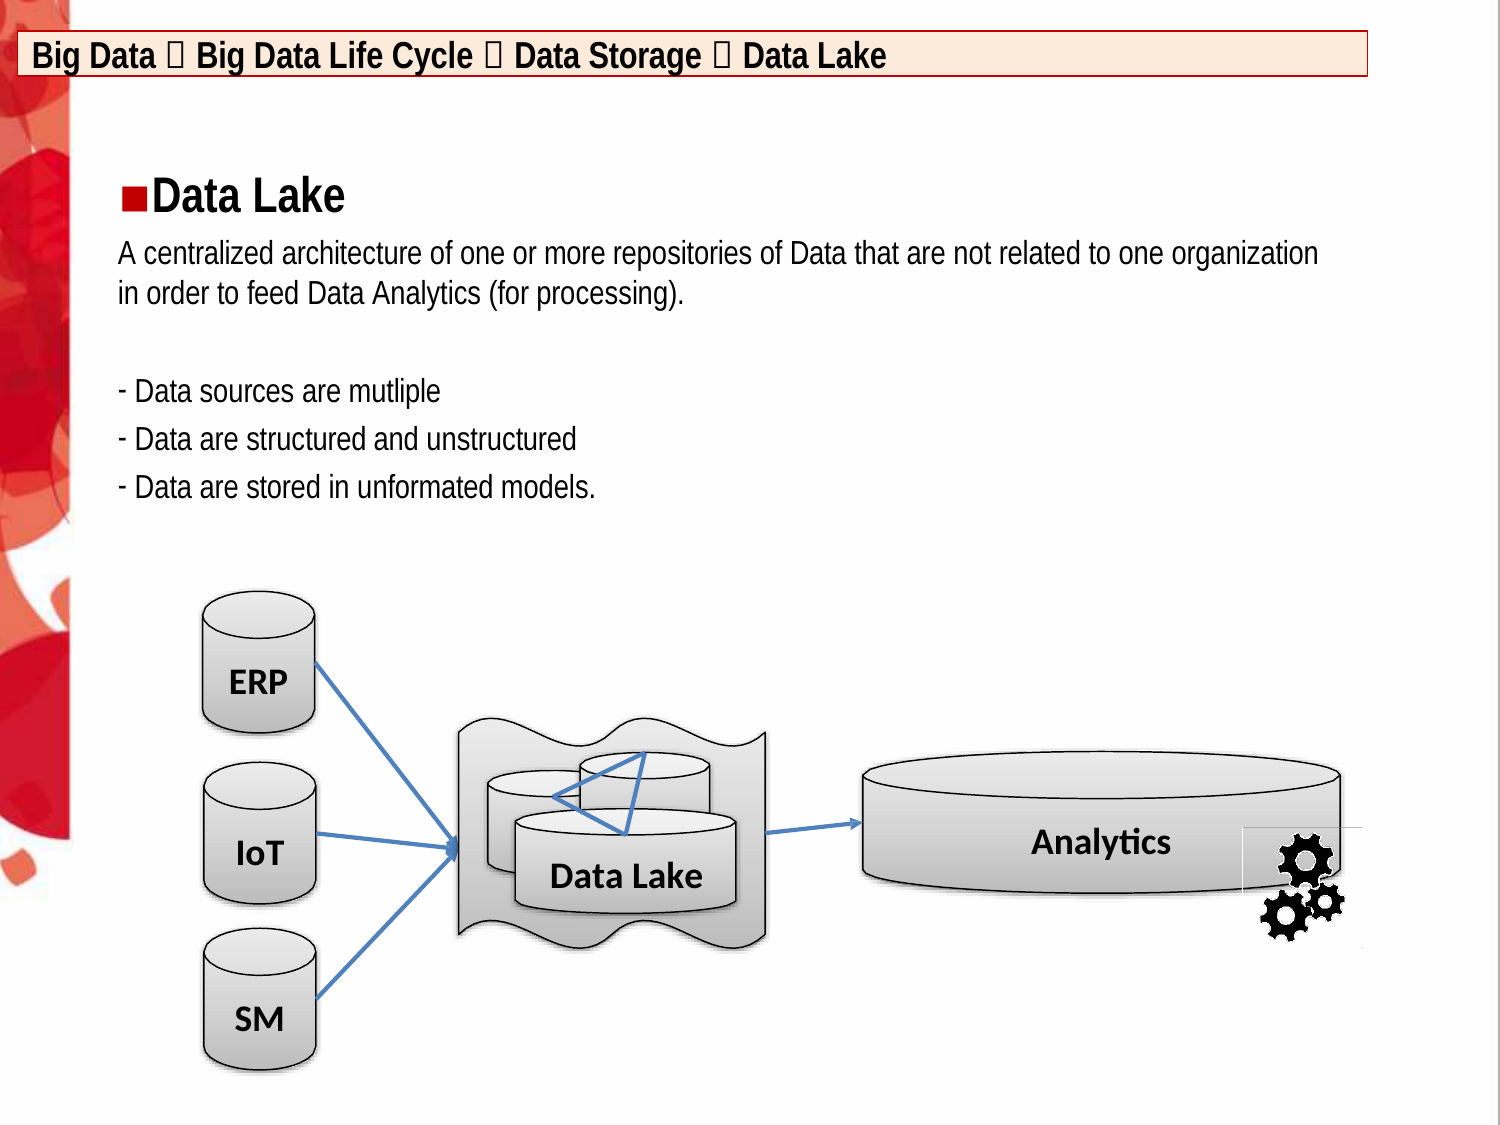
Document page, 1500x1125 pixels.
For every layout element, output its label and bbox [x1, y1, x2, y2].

picture [0, 0, 1500, 1125]
text_box [17, 30, 1368, 77]
text_box [115, 162, 1330, 505]
text_box [195, 586, 1366, 1080]
